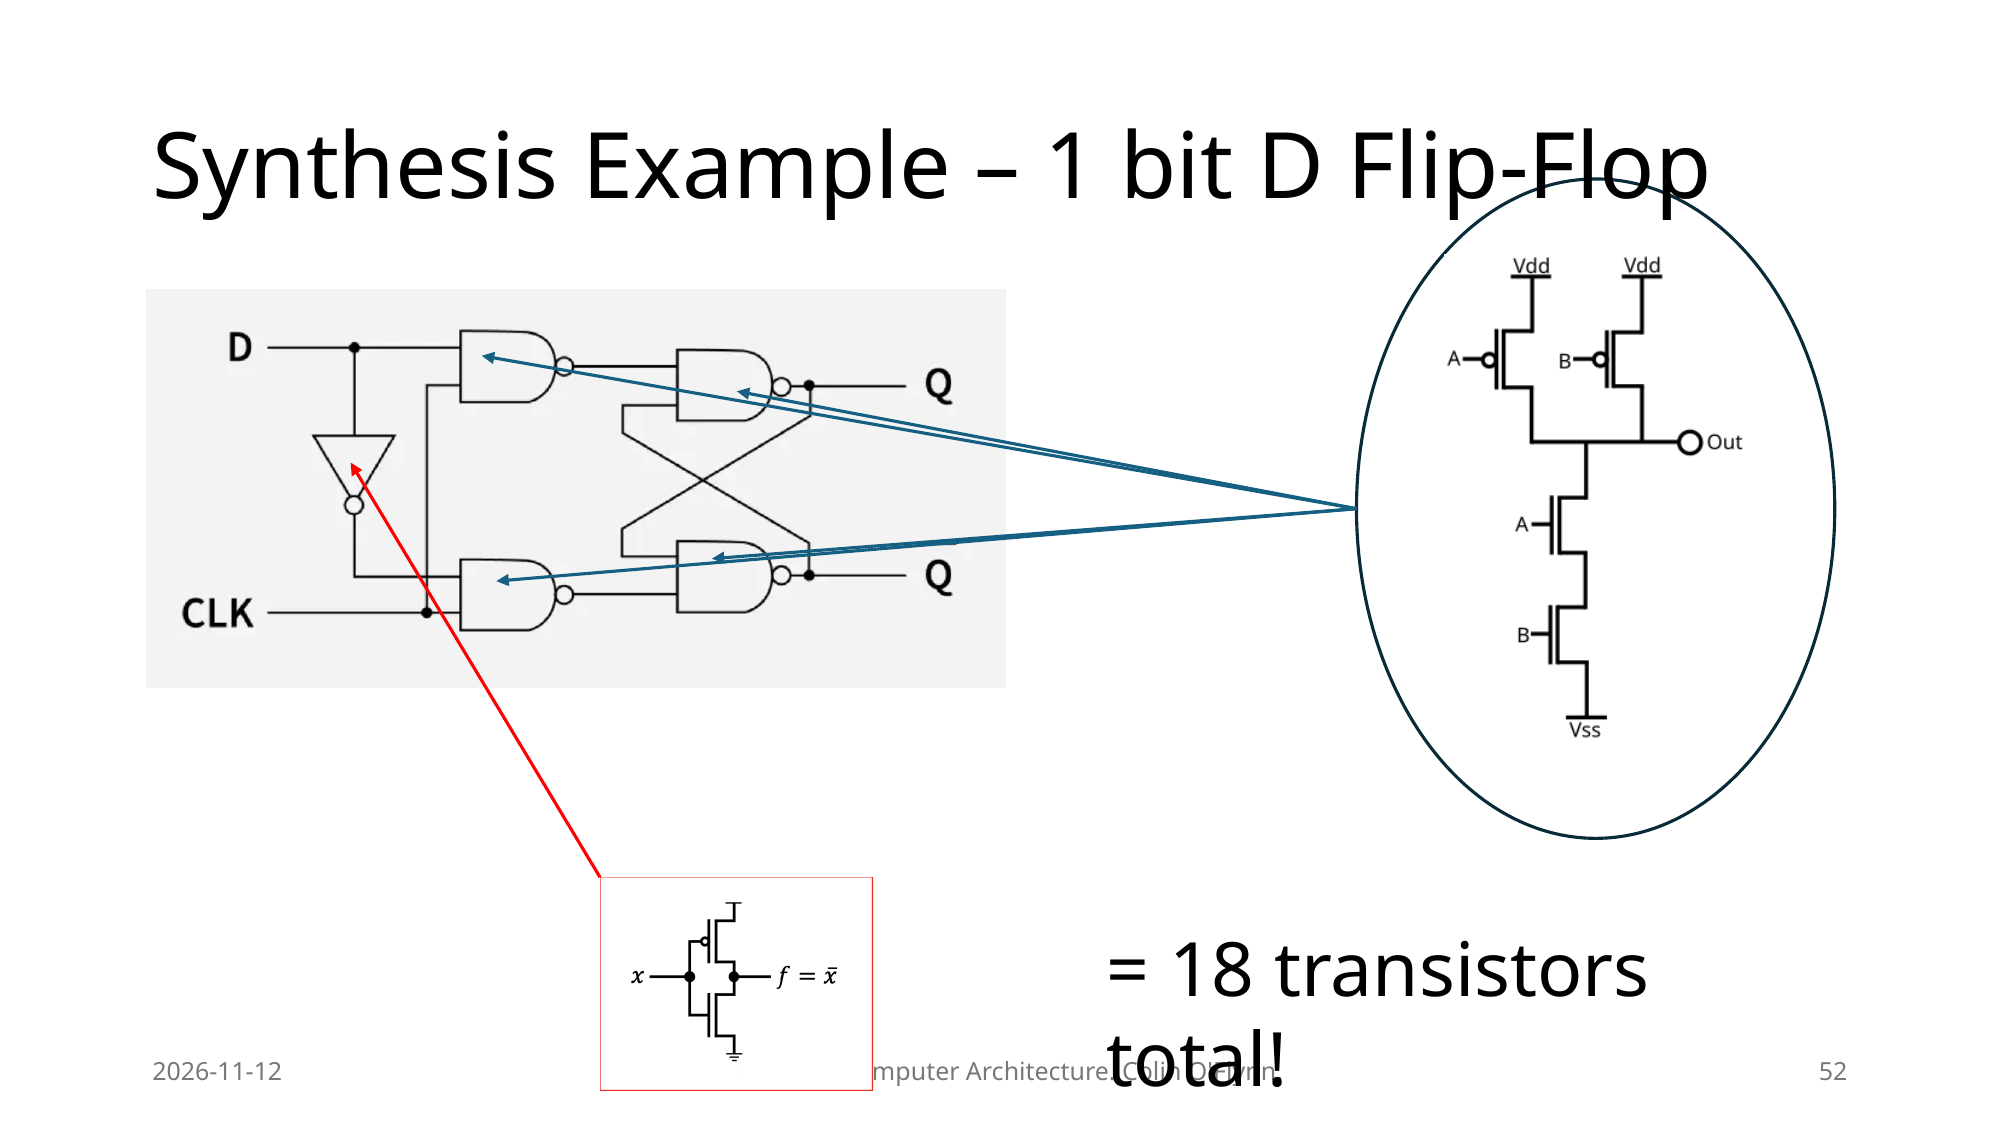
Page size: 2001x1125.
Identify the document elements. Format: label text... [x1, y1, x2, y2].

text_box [601, 510, 1357, 582]
title Synthesis Example – 1 bit D Flip-Flop [137, 59, 1863, 278]
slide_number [137, 1042, 588, 1103]
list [1443, 253, 1747, 747]
slide_number 52 [1412, 1042, 1863, 1103]
picture [599, 876, 875, 1091]
footer ECED3403 Computer Architecture. Colin O'Flynn. [662, 1042, 1338, 1103]
picture [601, 582, 1007, 688]
text_box [1357, 278, 1837, 840]
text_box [481, 355, 1358, 510]
picture [145, 288, 1007, 688]
text_box = 18 transistors total! [1091, 913, 1845, 1109]
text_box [350, 461, 601, 878]
